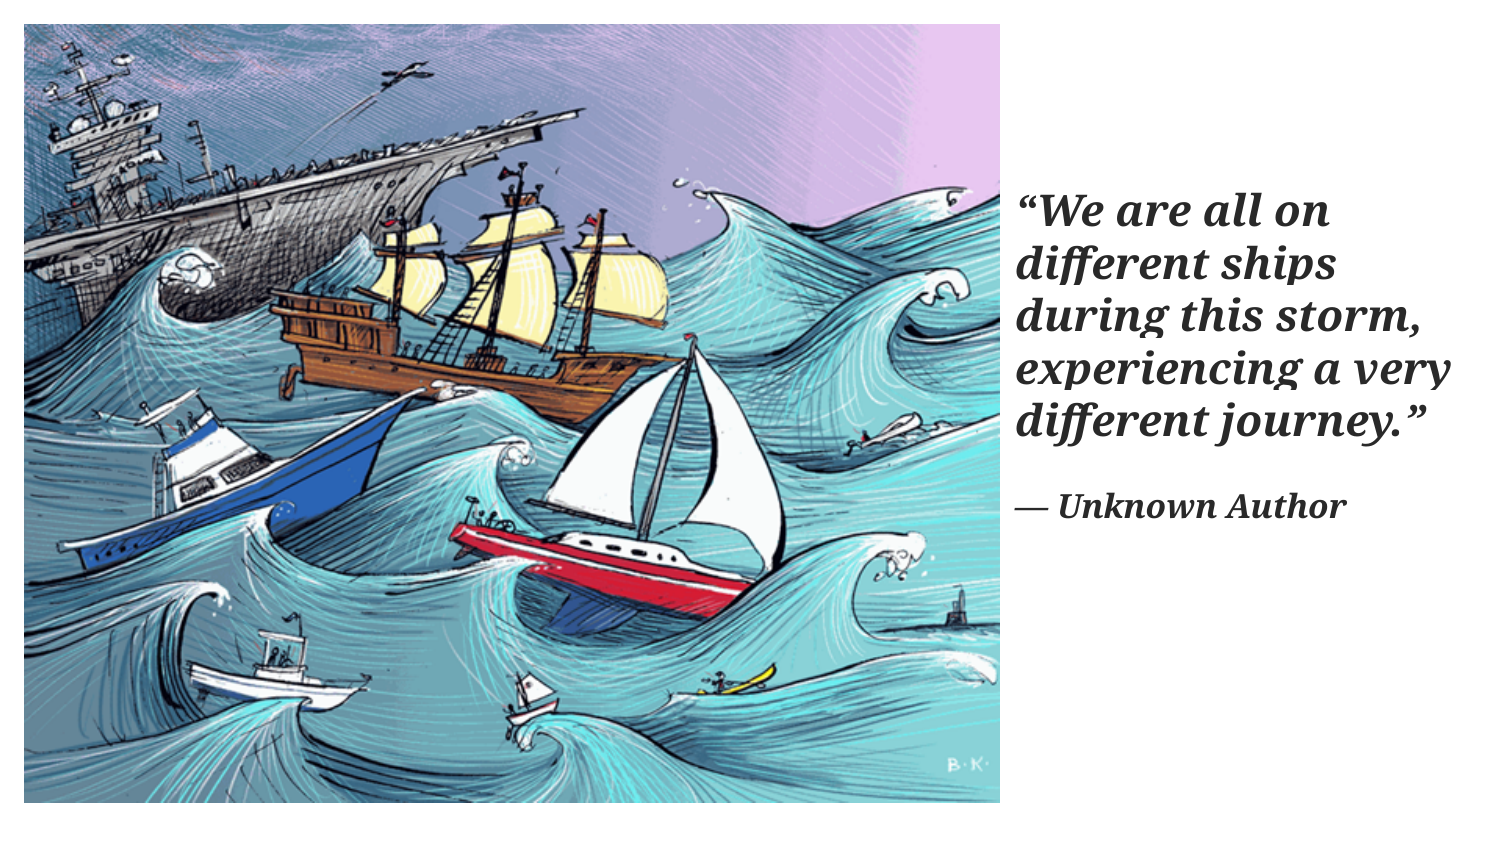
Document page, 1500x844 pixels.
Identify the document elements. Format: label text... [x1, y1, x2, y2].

text_box “We are all on different ships during this storm, experiencing a very different journey.” — Unknown Author [1004, 168, 1493, 661]
picture [24, 24, 1001, 804]
